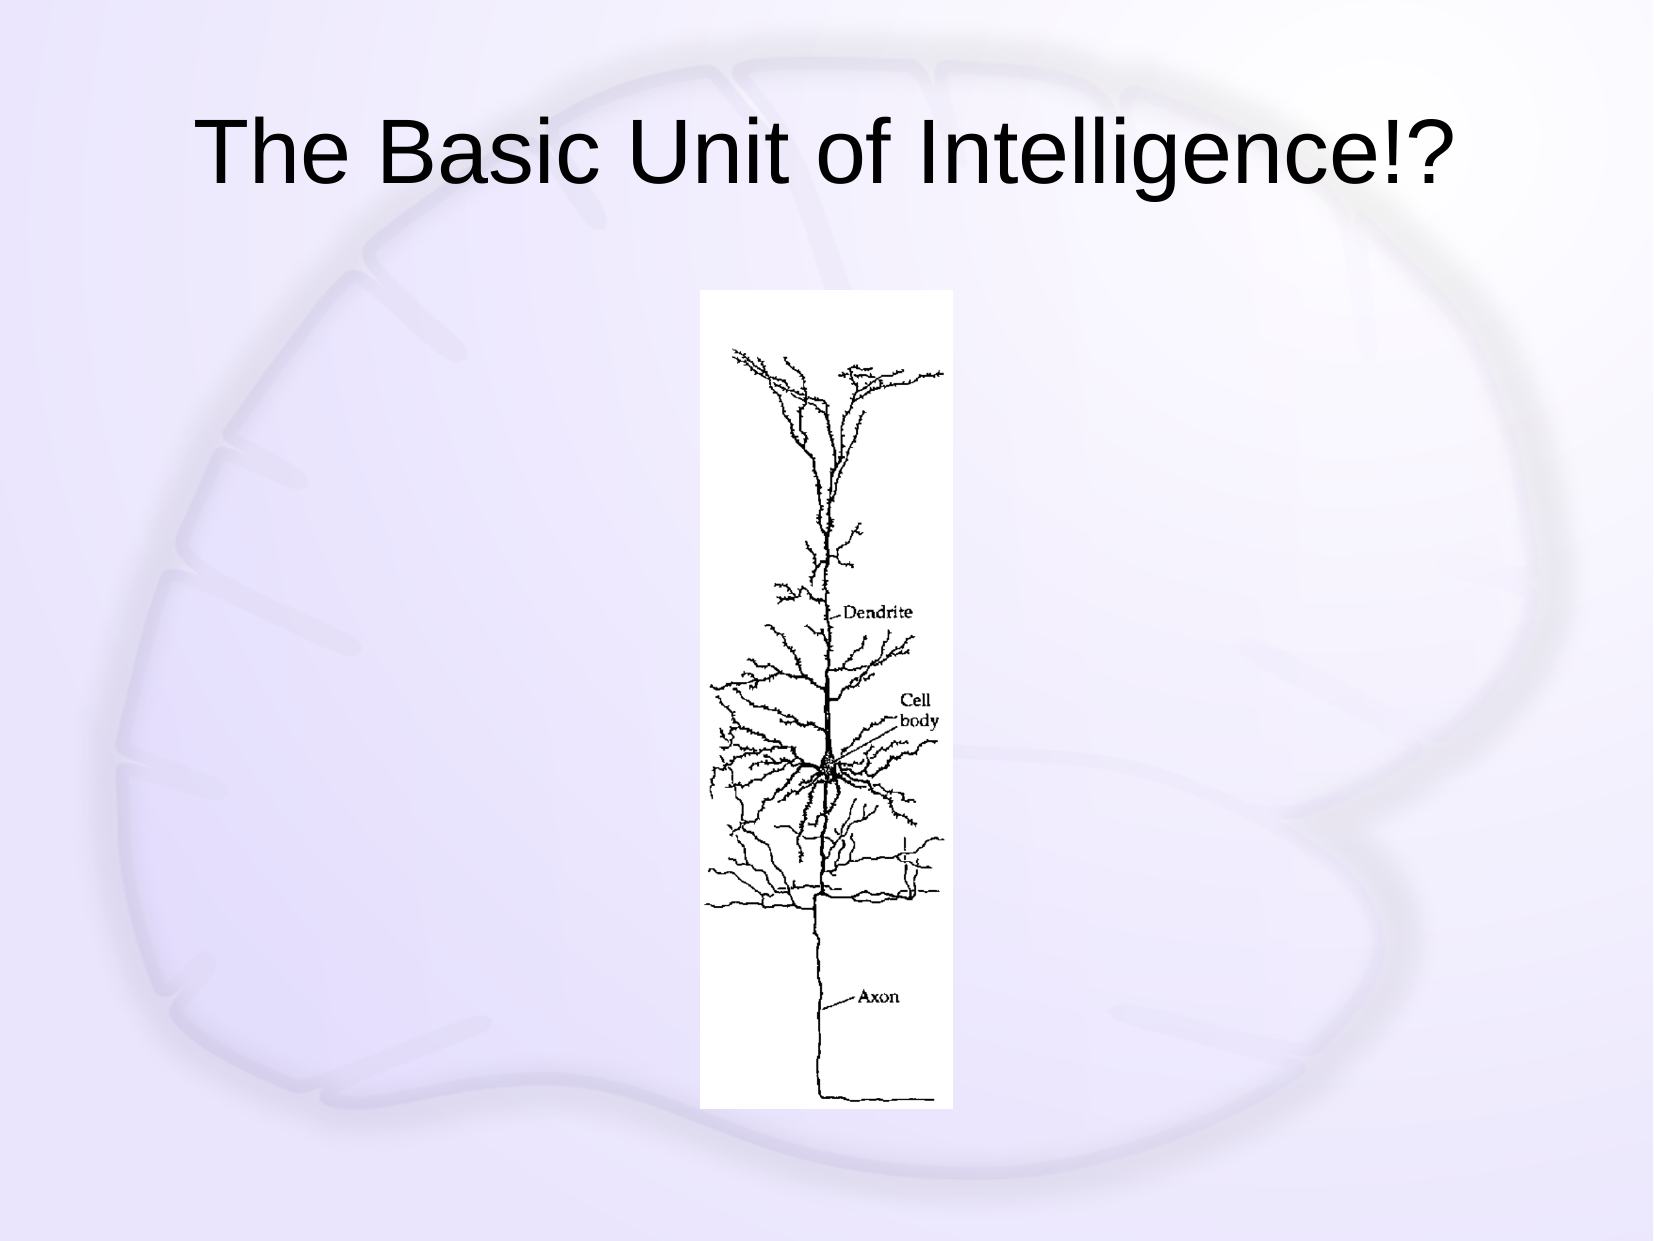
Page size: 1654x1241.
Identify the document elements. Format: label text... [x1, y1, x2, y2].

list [698, 290, 955, 1110]
title The Basic Unit of Intelligence!? [82, 49, 1571, 257]
picture [0, 0, 1654, 1241]
